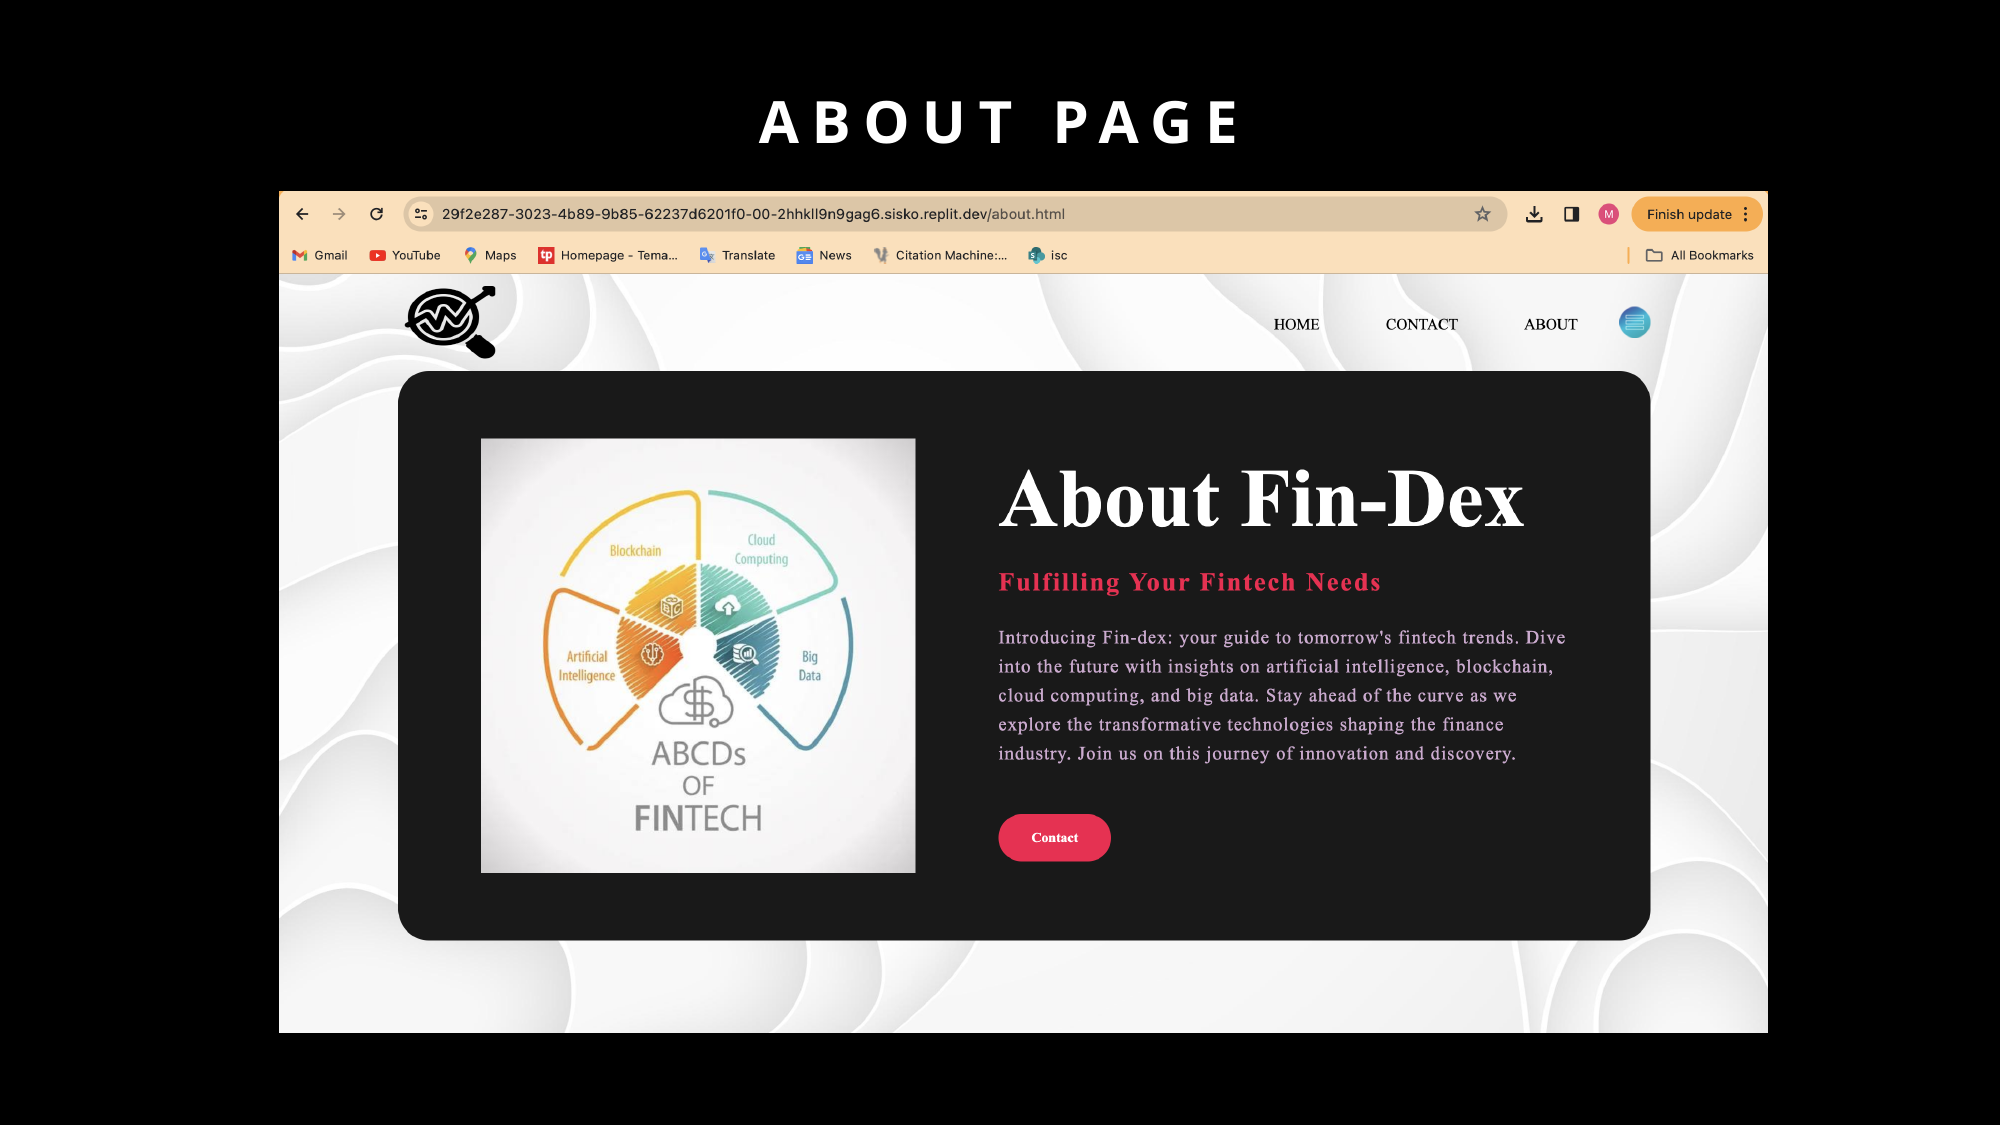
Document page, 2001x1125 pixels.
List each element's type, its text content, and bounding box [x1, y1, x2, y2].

picture [279, 191, 1768, 1033]
title About page [743, 22, 2000, 163]
